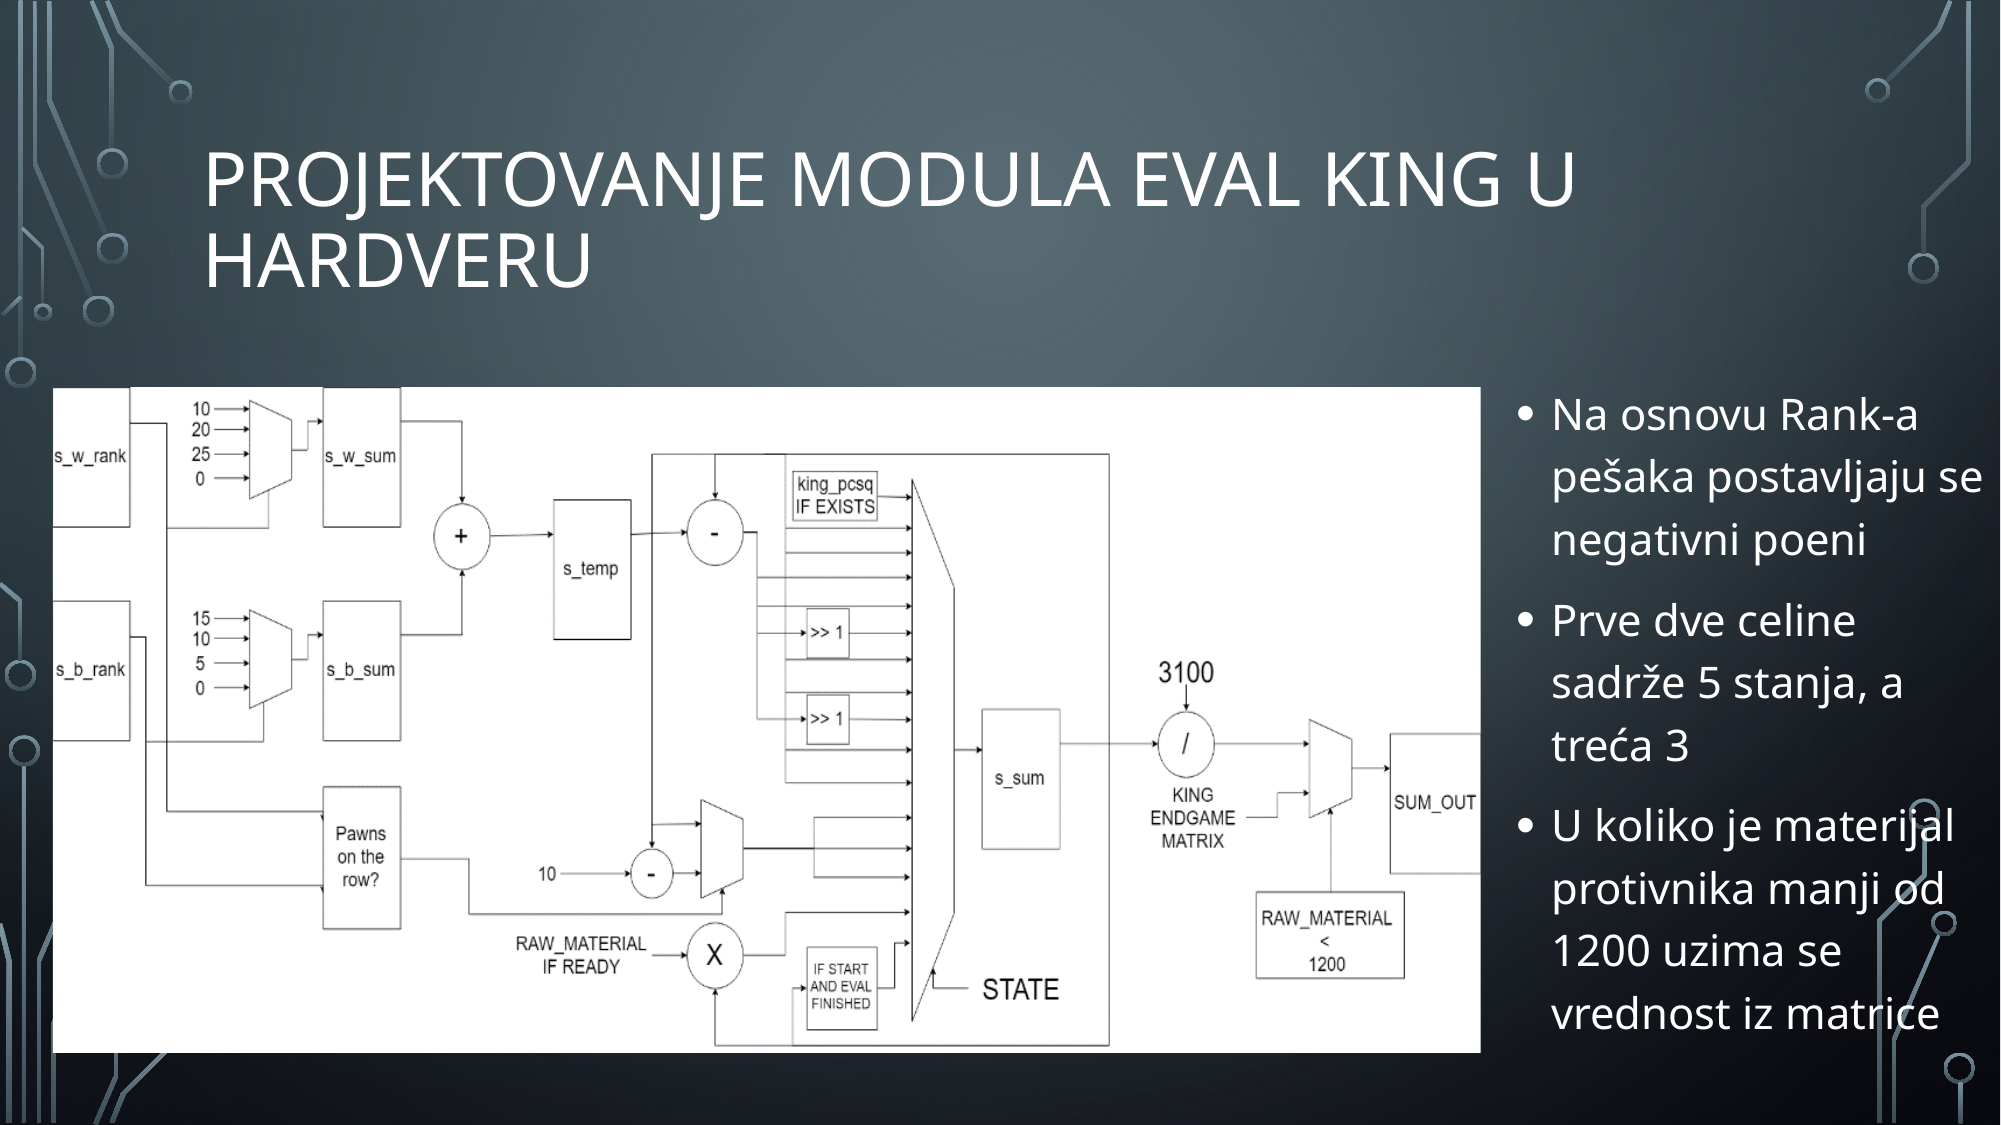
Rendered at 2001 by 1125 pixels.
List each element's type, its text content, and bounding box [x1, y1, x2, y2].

title Projektovanje modula eval King u hardveru [187, 101, 1813, 344]
picture [52, 387, 1481, 1053]
list Na osnovu Rank-a pešaka postavljaju se negativni poeni Prve dve celine sadrže 5 stanja, a treća 3 U koliko je materijal protivnika manji od 1200 uzima se vrednost iz matrice [1501, 369, 2000, 1053]
